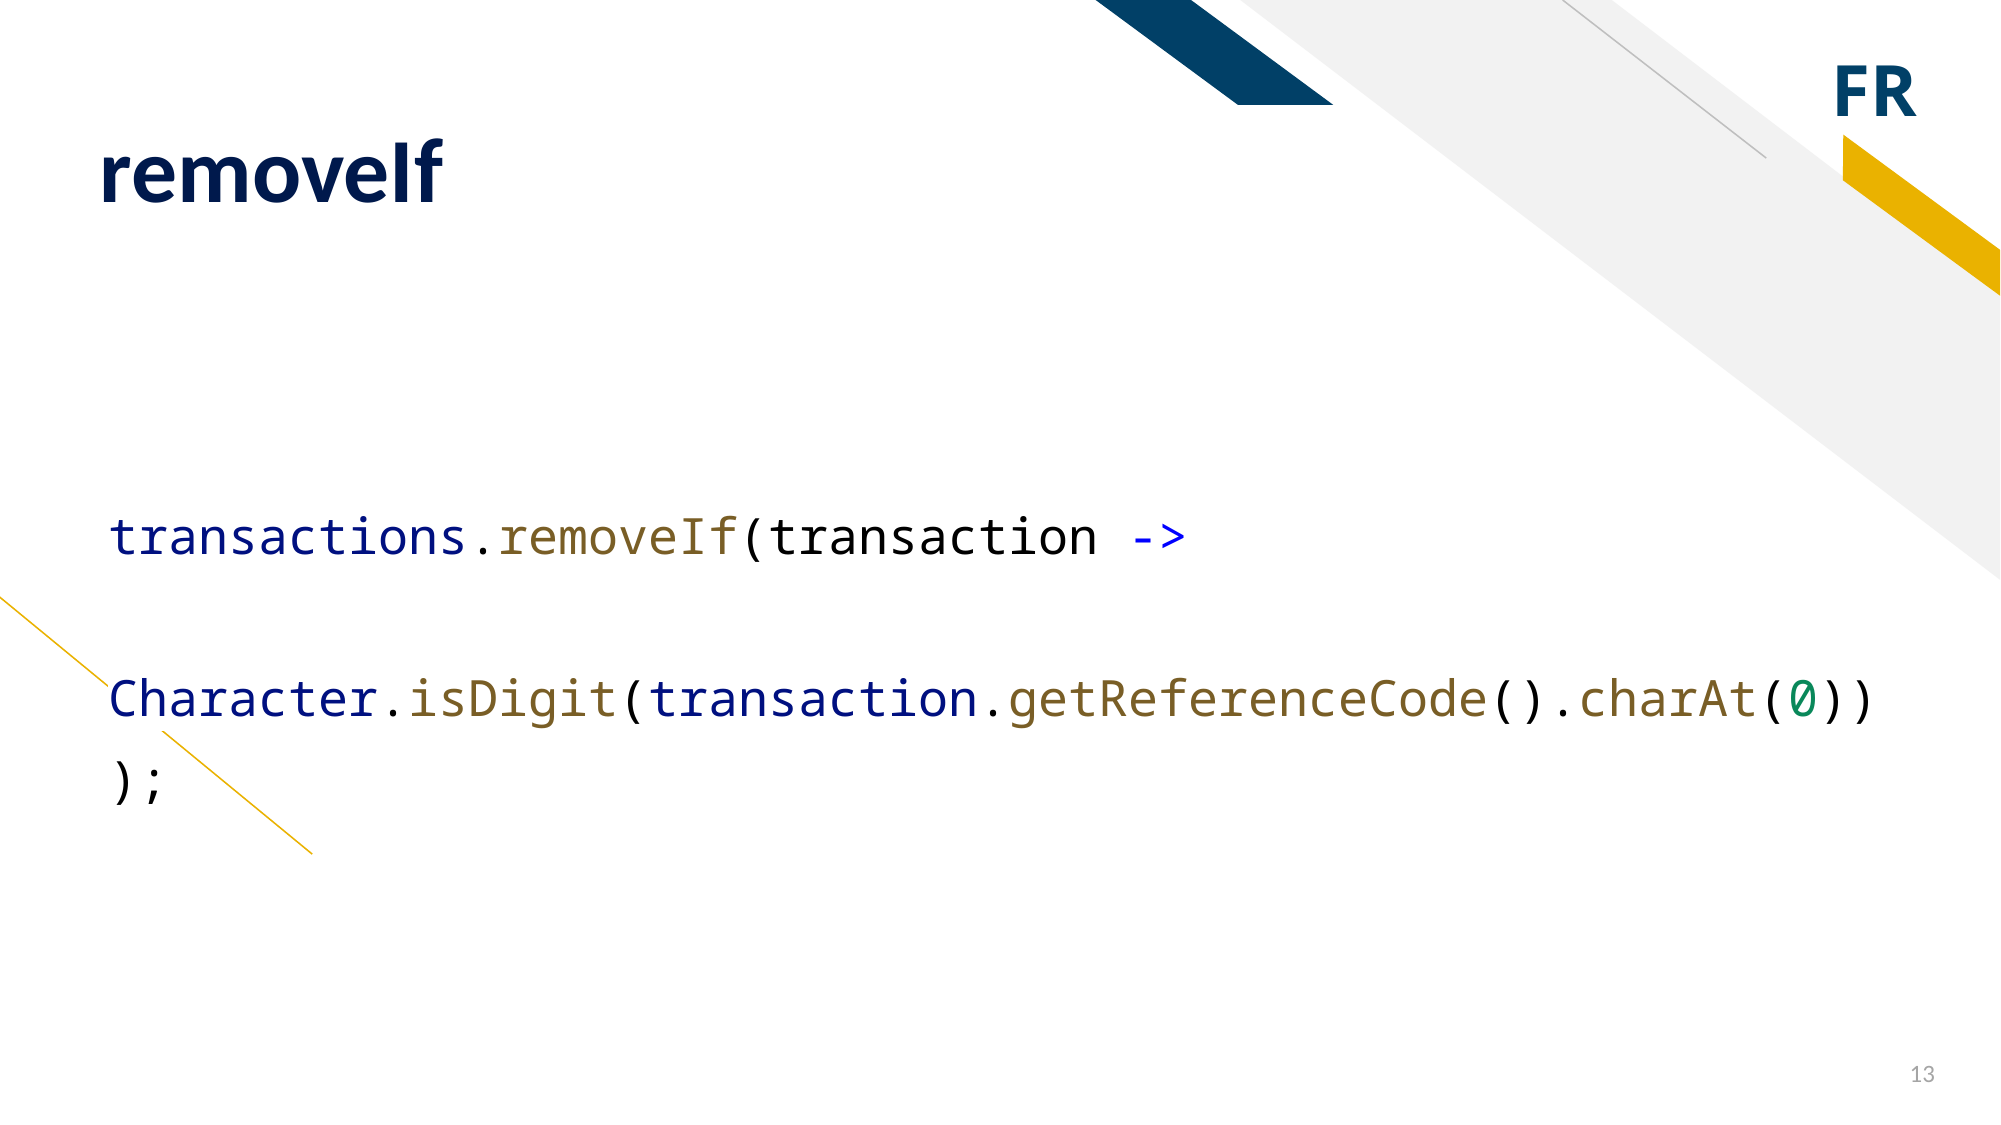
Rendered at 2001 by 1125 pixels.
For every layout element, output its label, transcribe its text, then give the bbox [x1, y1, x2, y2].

title removeIf [85, 34, 1453, 223]
text_box transactions.removeIf(transaction -> Character.isDigit(transaction.getReferenceCode().charAt(0))); [93, 468, 1907, 657]
slide_number 13 [1828, 1042, 1950, 1103]
